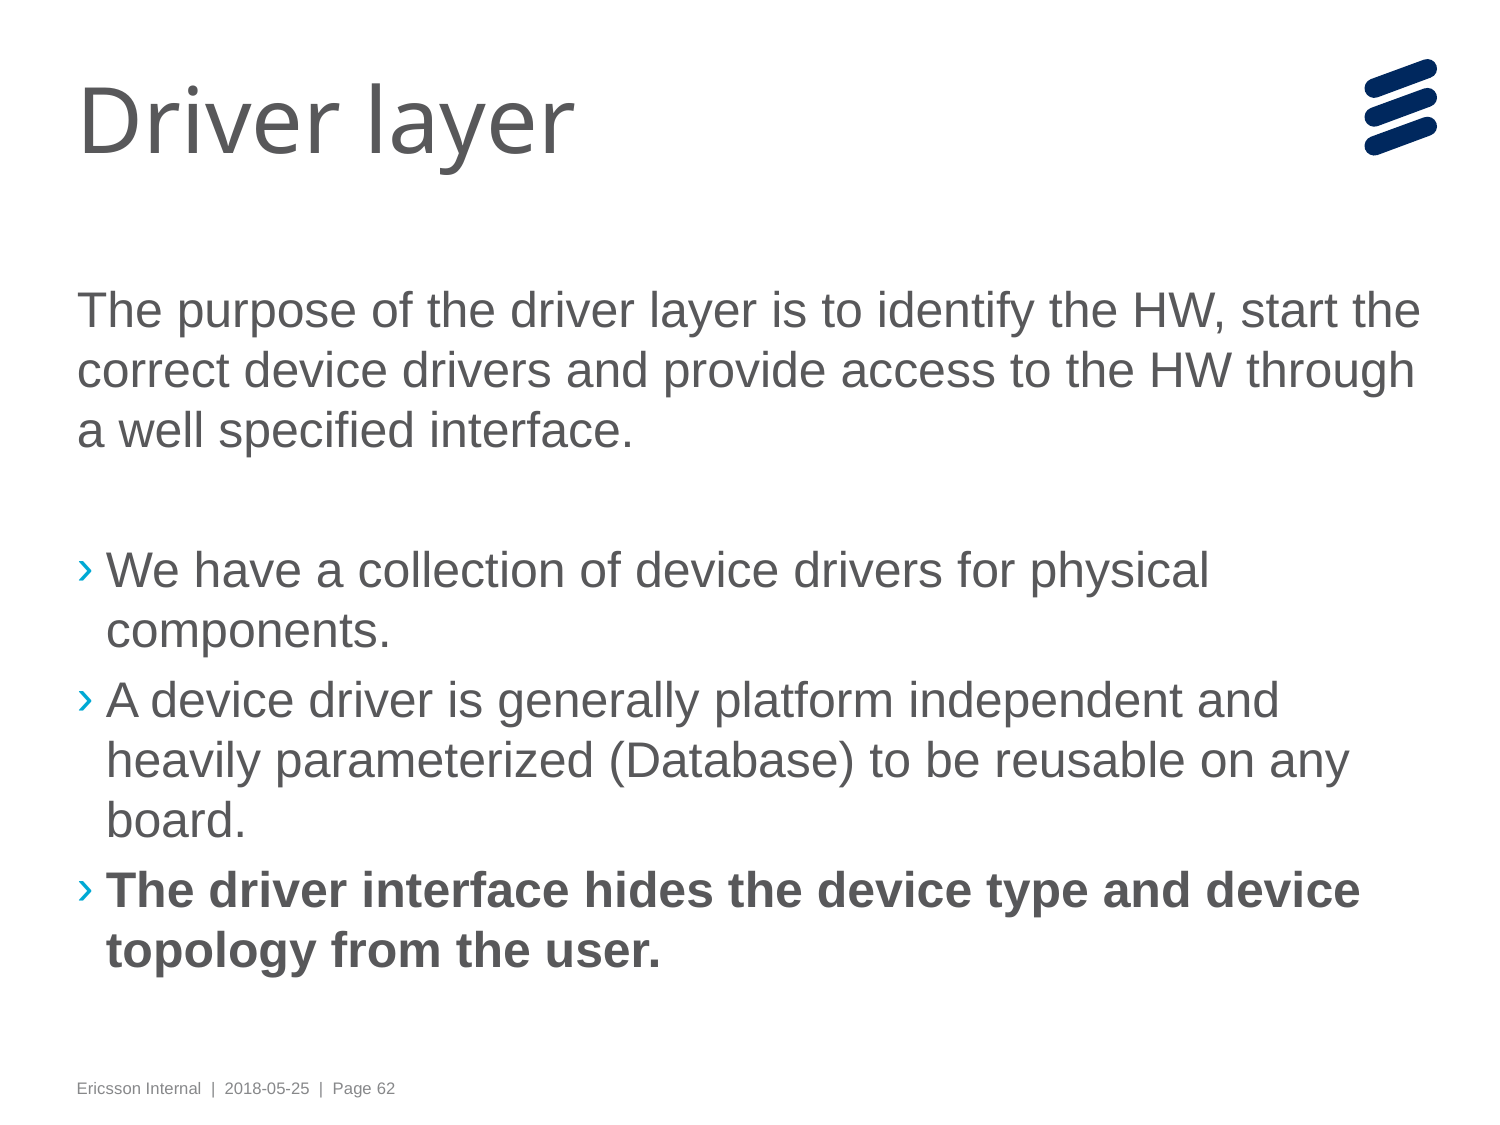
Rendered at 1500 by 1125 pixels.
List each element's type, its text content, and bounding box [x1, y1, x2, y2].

title Driver layer [64, 39, 1295, 218]
list The purpose of the driver layer is to identify the HW, start the correct device drivers and provide access to the HW through a well specified interface. We have a collection of device drivers for physical components. A device driver is generally platform independent and heavily parameterized (Database) to be reusable on any board. The driver interface hides the device type and device topology from the user. [64, 277, 1436, 1033]
